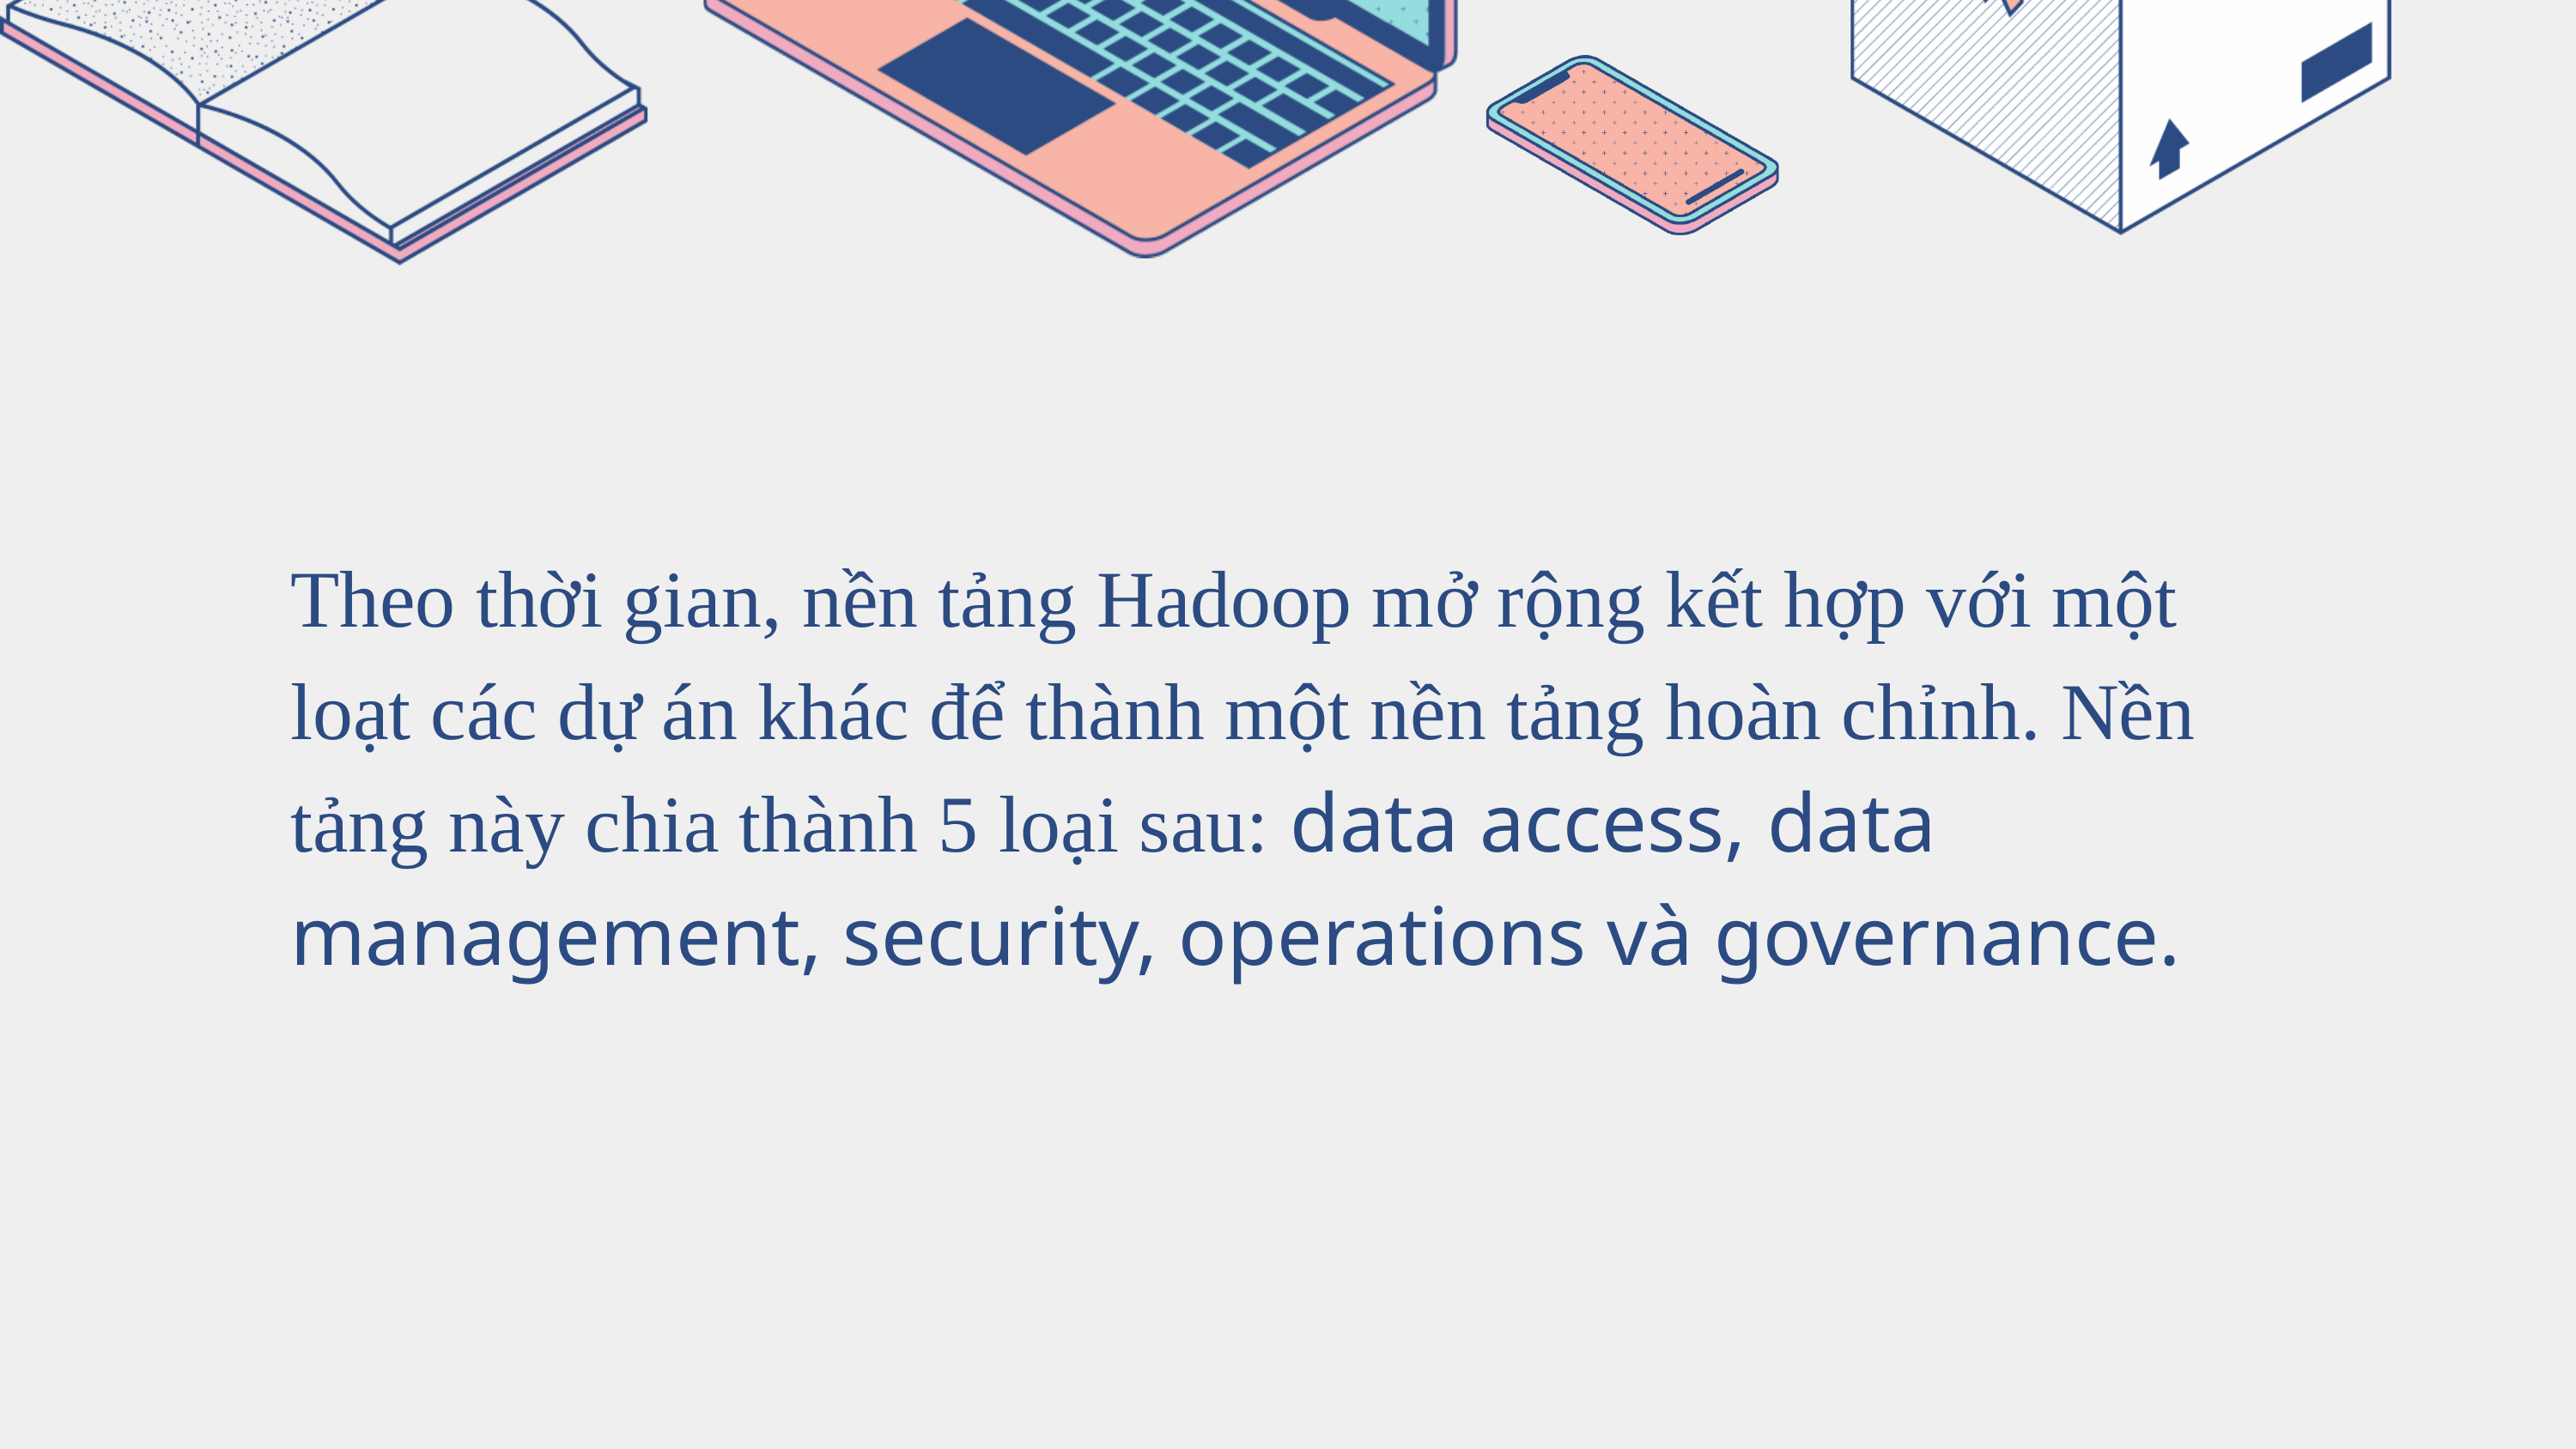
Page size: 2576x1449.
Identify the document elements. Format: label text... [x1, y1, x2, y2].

text_box [703, 0, 1459, 258]
text_box [1485, 55, 1779, 235]
text_box [1850, 0, 2391, 235]
text_box [0, 0, 648, 265]
text_box Theo thời gian, nền tảng Hadoop mở rộng kết hợp với một loạt các dự án khác để thành một nền tảng hoàn chỉnh. Nền tảng này chia thành 5 loại sau: data access, data management, security, operations và governance. [290, 530, 2294, 982]
